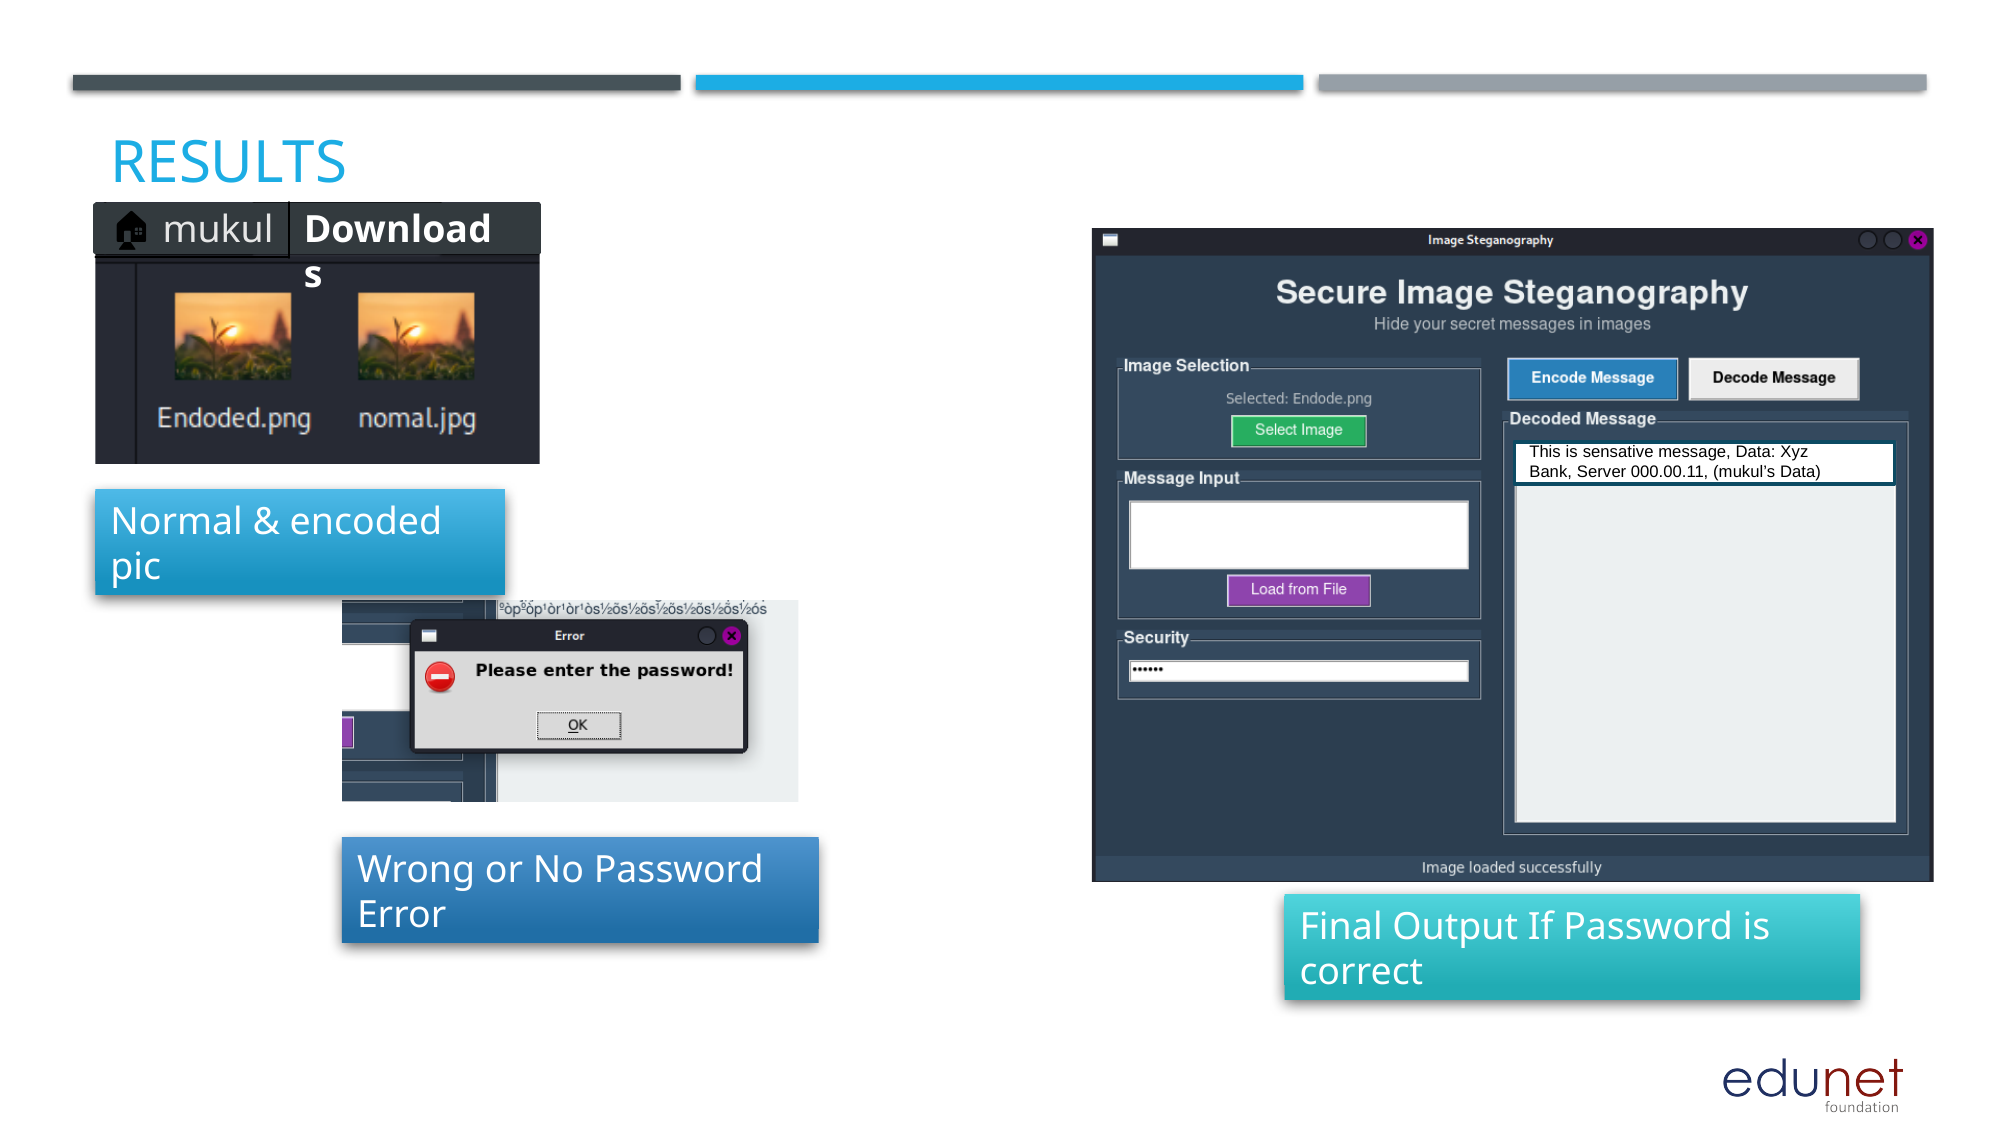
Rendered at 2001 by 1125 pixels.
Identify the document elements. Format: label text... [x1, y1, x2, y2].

picture [341, 599, 799, 803]
text_box Normal & encoded pic [95, 489, 505, 595]
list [94, 201, 541, 464]
picture [1091, 228, 1935, 883]
text_box 🏠 mukul [95, 197, 289, 201]
picture [1719, 1056, 1905, 1116]
text_box Wrong or No Password Error [341, 837, 819, 943]
text_box Final Output If Password is correct [1284, 894, 1861, 1000]
title Results [95, 115, 1905, 203]
